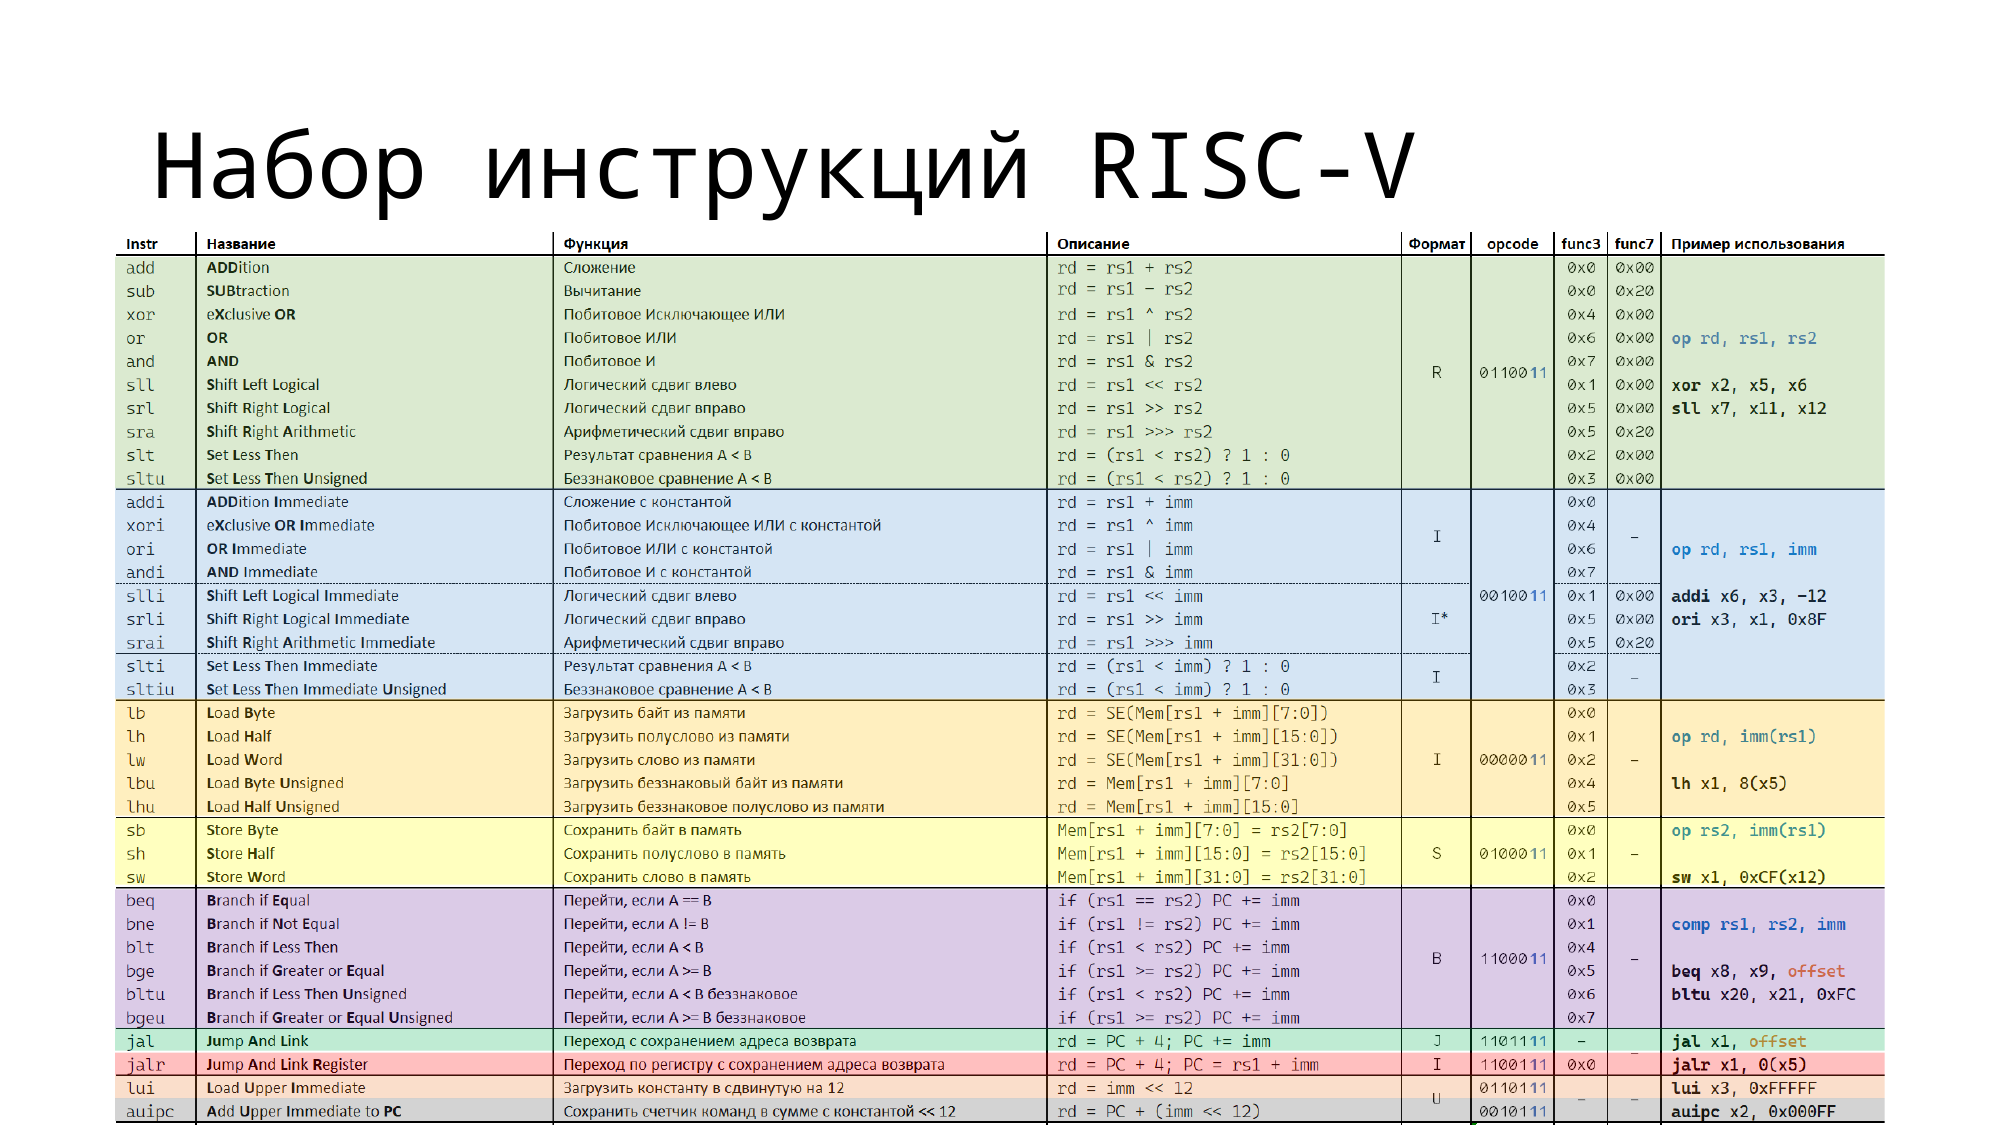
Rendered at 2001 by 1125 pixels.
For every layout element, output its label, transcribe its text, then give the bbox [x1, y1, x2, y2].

picture [115, 231, 1885, 1125]
title Набор инструкций RISC-V [137, 59, 1863, 231]
